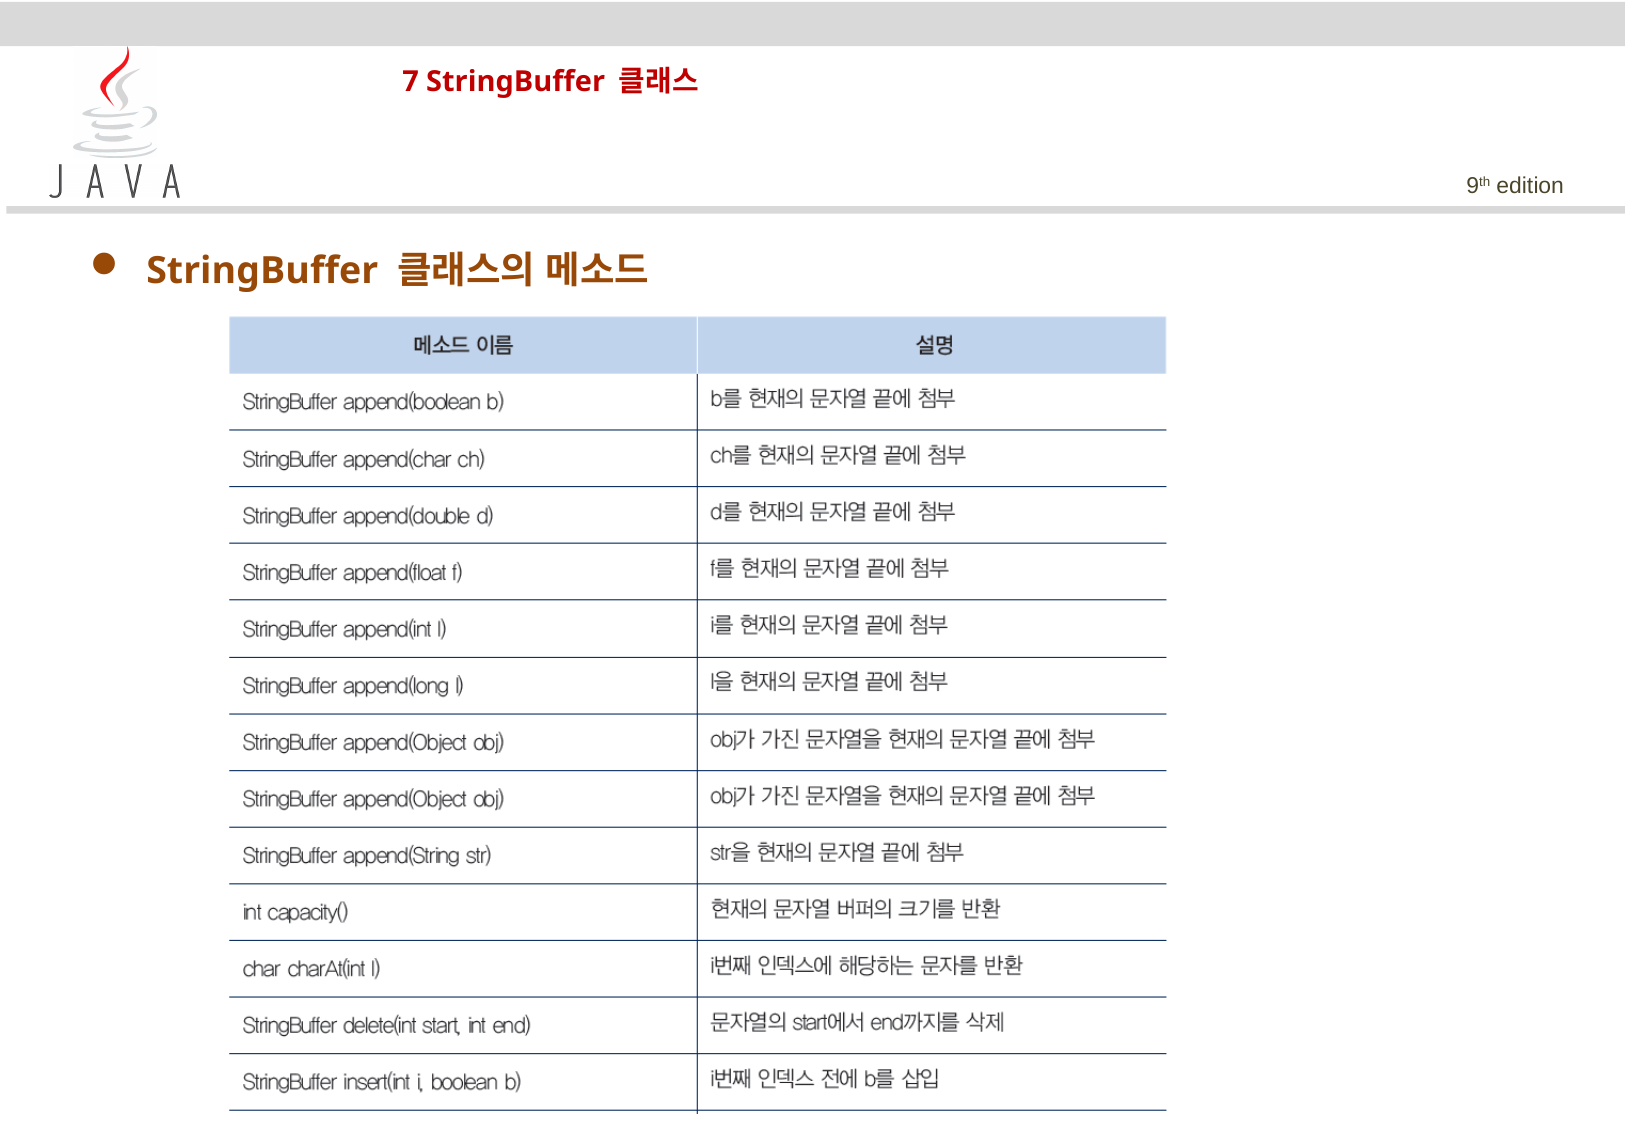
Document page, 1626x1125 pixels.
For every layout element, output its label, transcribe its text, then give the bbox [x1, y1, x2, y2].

picture [73, 46, 157, 158]
picture [49, 164, 180, 198]
picture [224, 312, 1238, 1114]
title 7 StringBuffer 클래스 [387, 54, 1393, 105]
list StringBuffer 클래스의 메소드 [73, 223, 1589, 1093]
